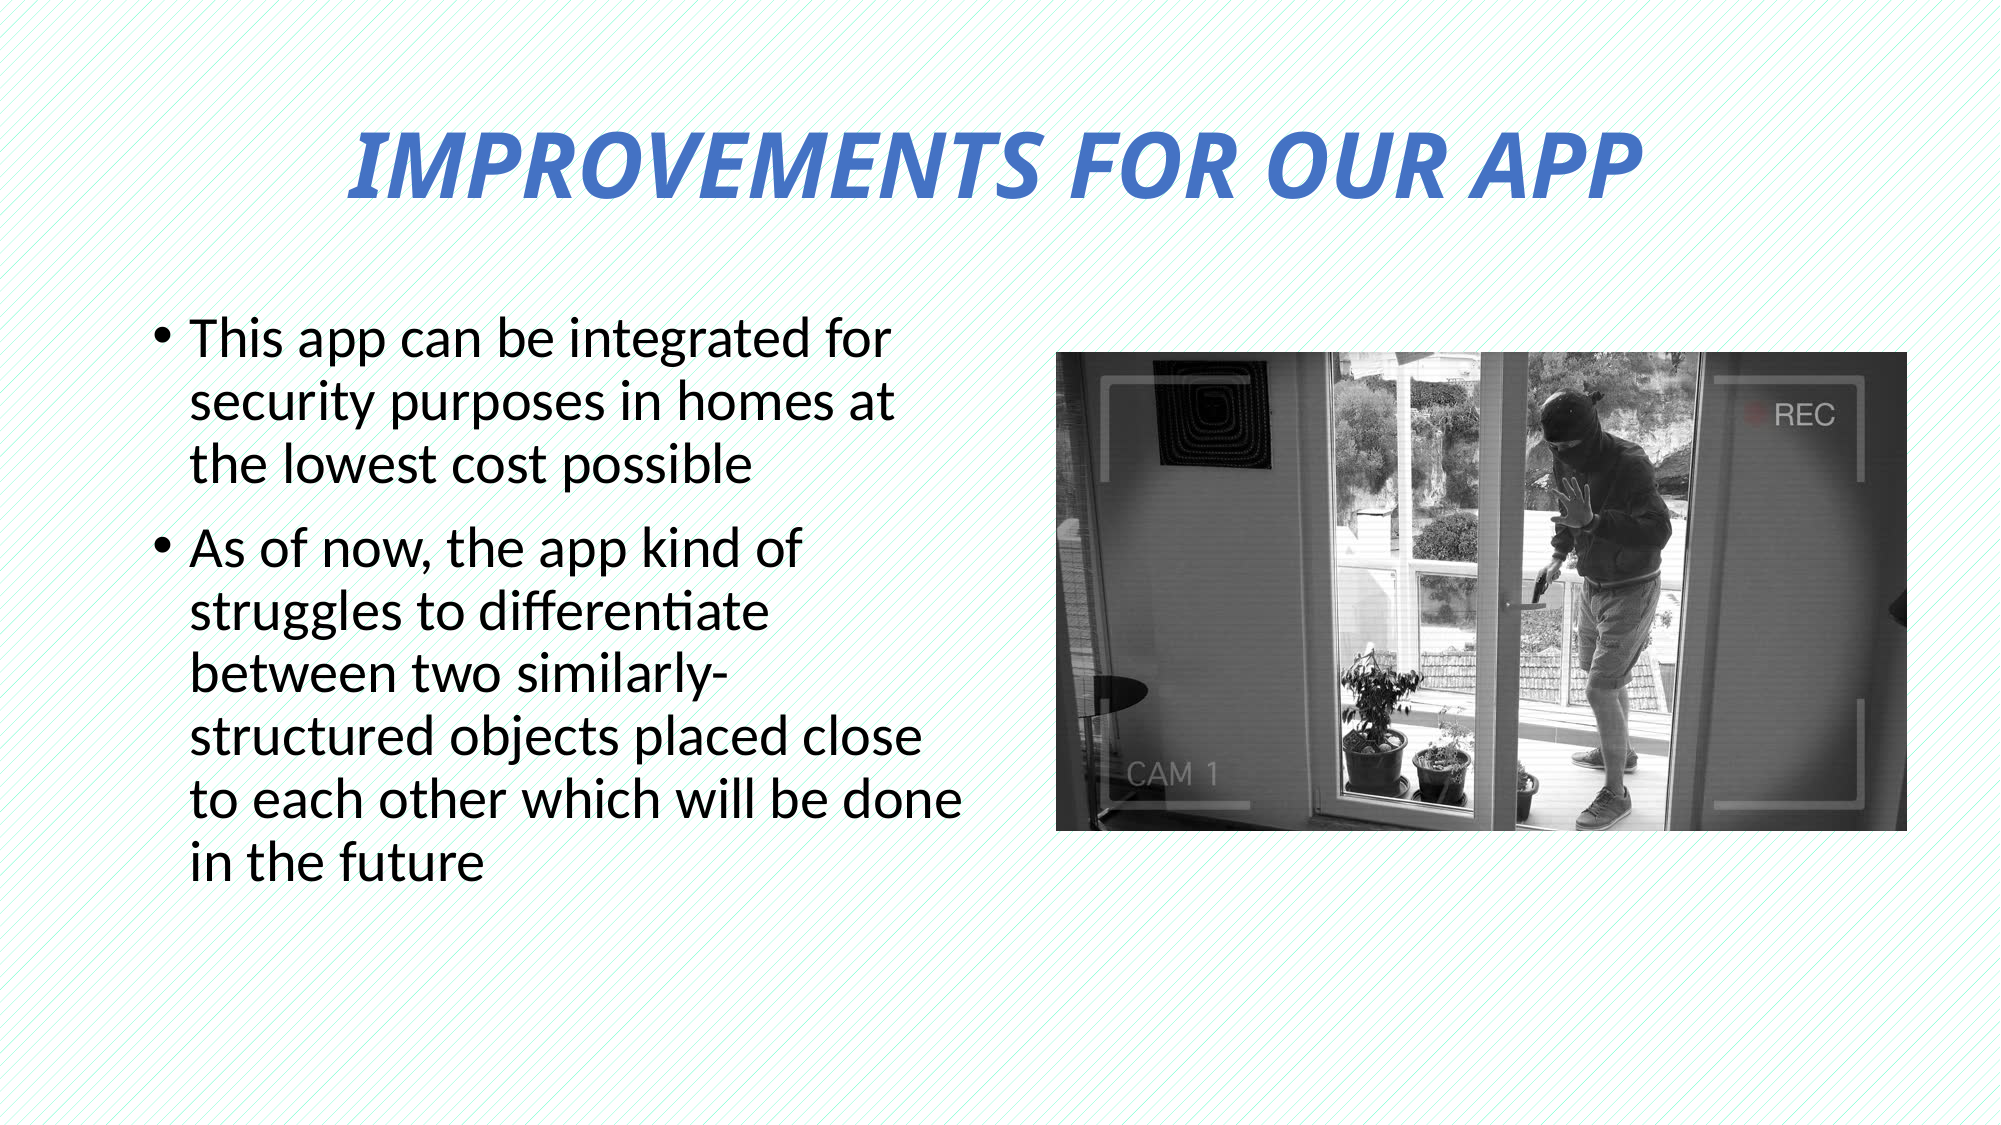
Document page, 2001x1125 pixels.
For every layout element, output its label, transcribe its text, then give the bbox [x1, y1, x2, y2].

title IMPROVEMENTS FOR OUR APP [137, 59, 1863, 278]
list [1056, 352, 1907, 831]
list This app can be integrated for security purposes in homes at the lowest cost possible As of now, the app kind of struggles to differentiate between two similarly-structured objects placed close to each other which will be done in the future [137, 299, 988, 1014]
